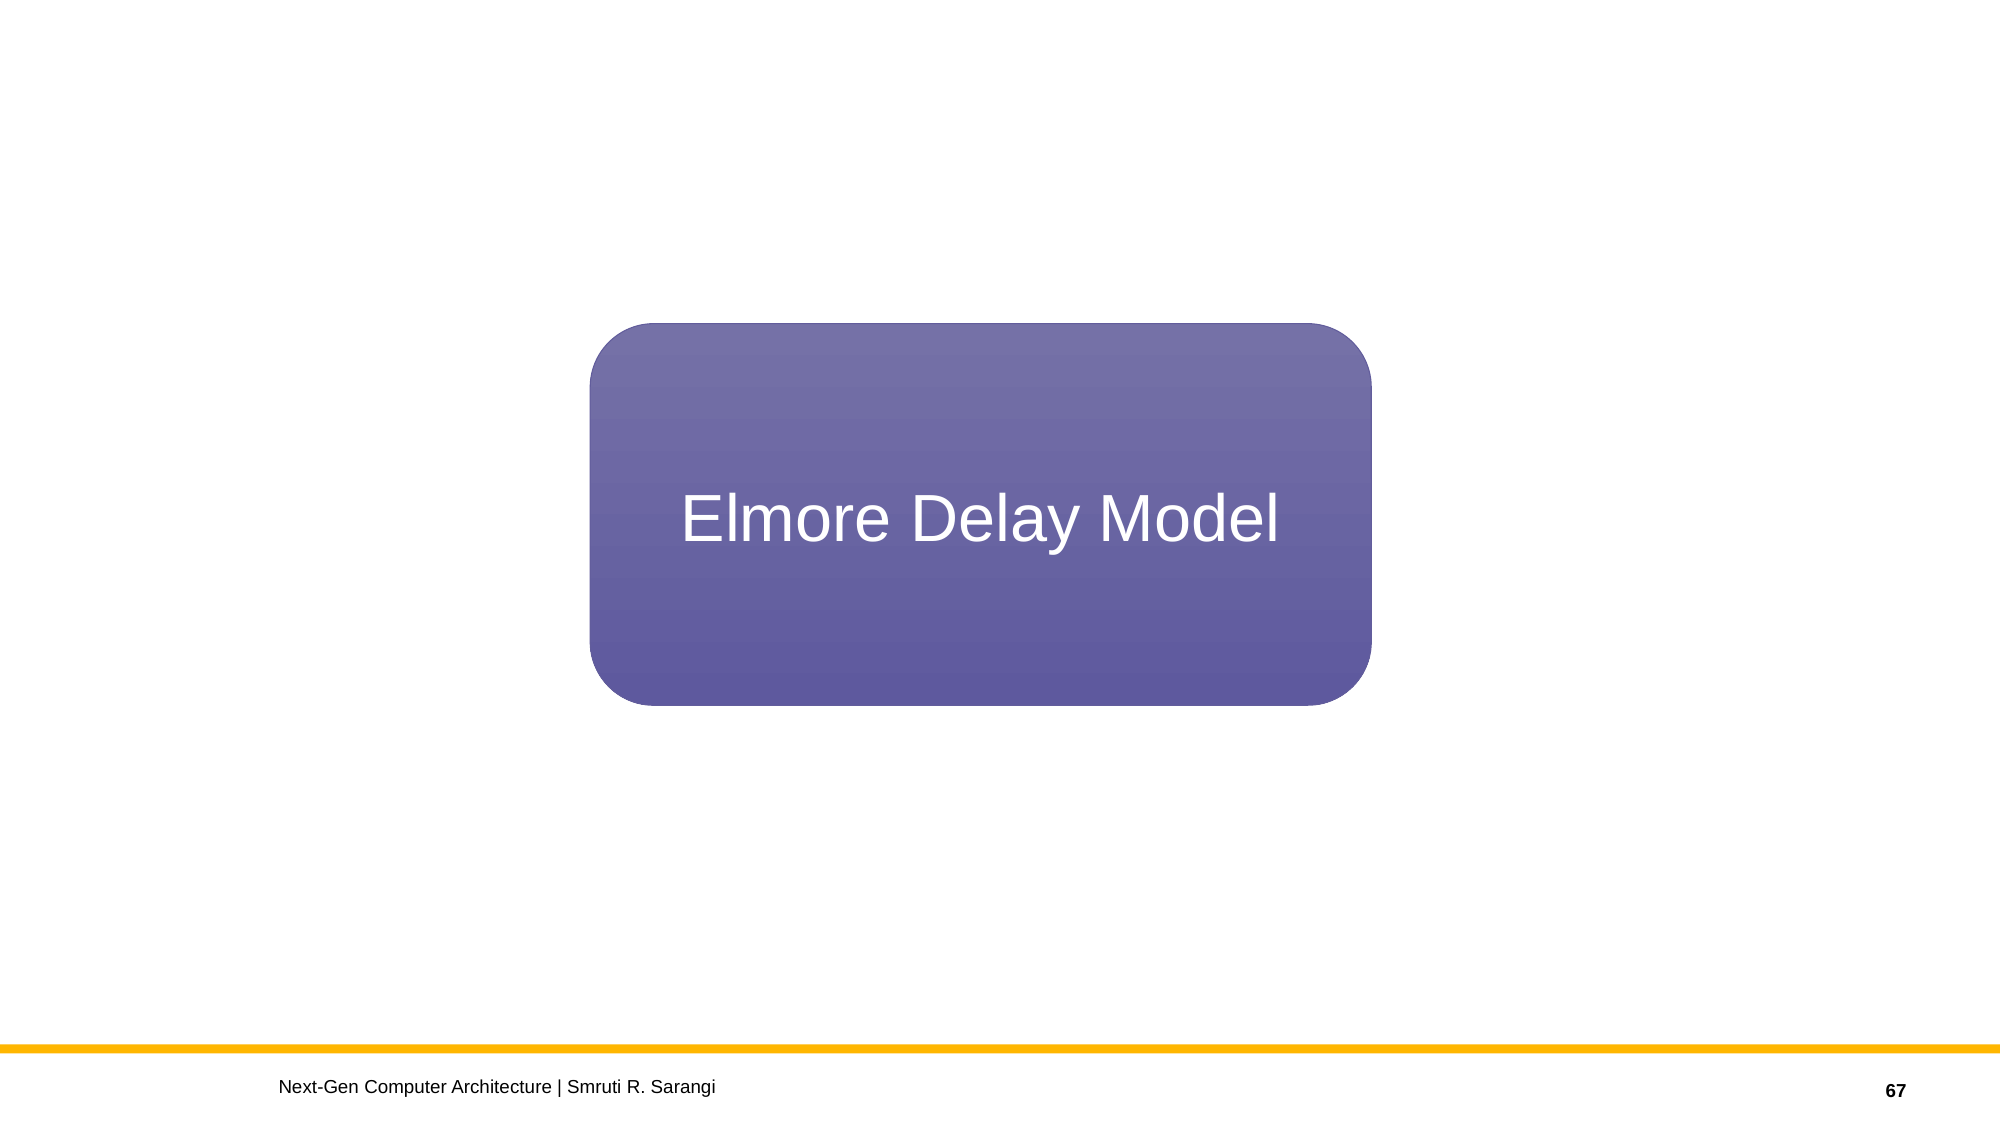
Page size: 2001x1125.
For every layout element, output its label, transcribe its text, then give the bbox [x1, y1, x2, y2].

footer Next-Gen Computer Architecture | Smruti R. Sarangi [263, 1067, 1464, 1105]
text_box Elmore Delay Model [589, 323, 1372, 706]
slide_number 67 [1711, 1071, 1922, 1109]
